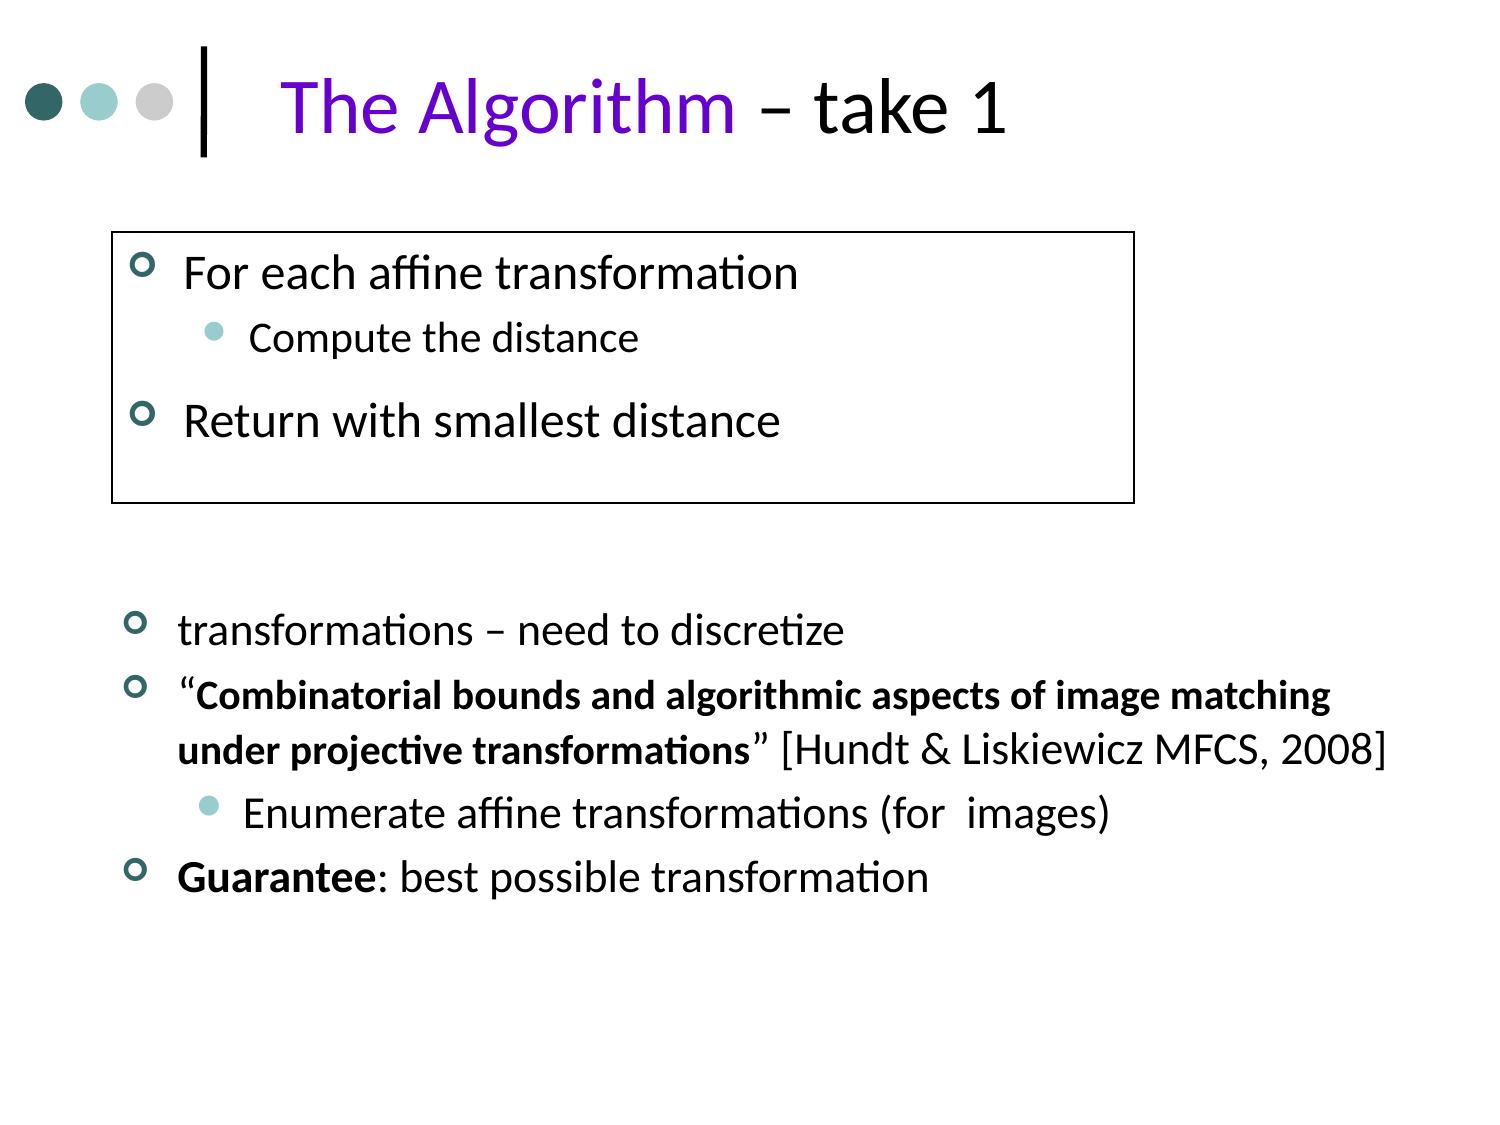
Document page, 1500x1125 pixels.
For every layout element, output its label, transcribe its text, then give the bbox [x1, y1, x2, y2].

title The Algorithm – take 1 [265, 30, 1401, 173]
